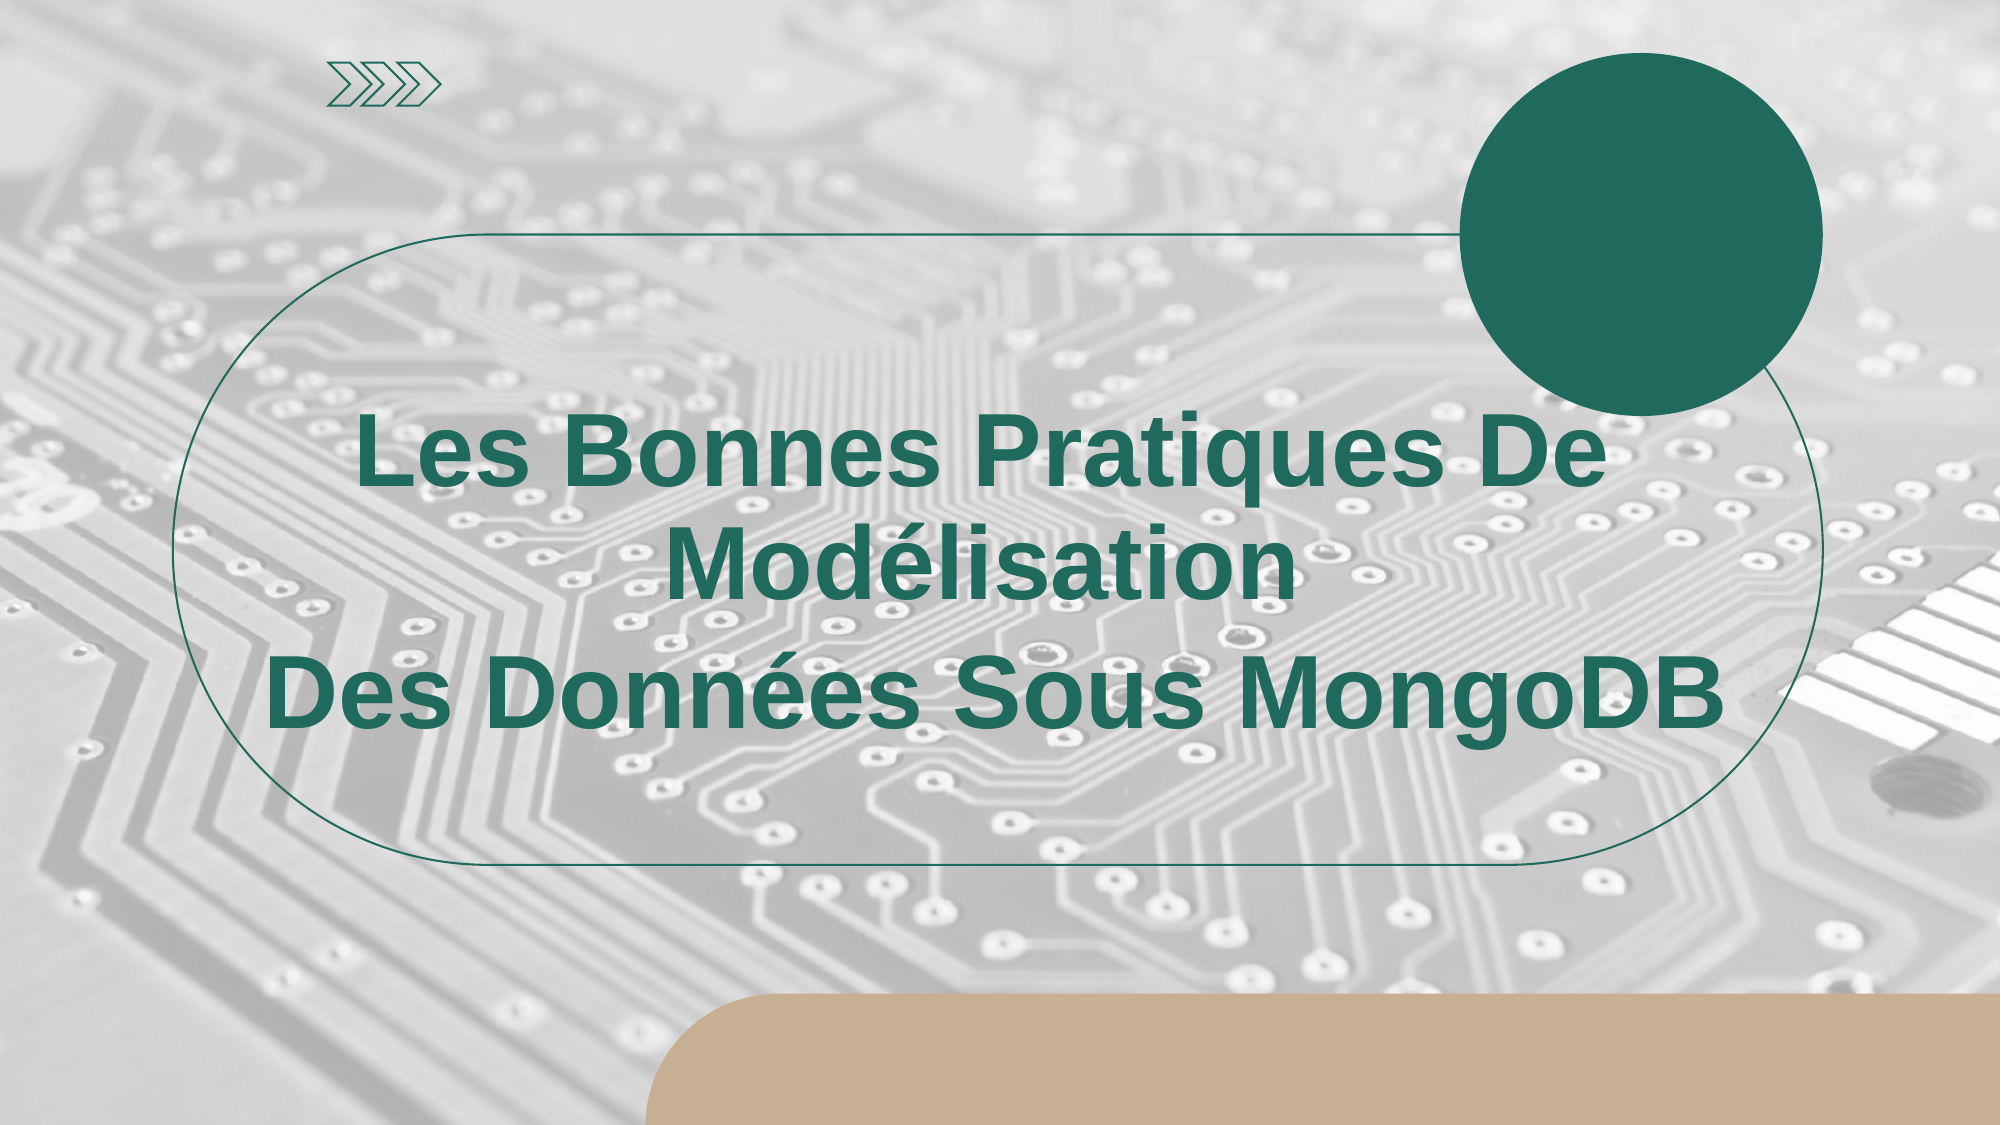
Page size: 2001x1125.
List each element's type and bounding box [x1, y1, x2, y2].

text_box [328, 62, 441, 106]
picture [0, 0, 2000, 1125]
